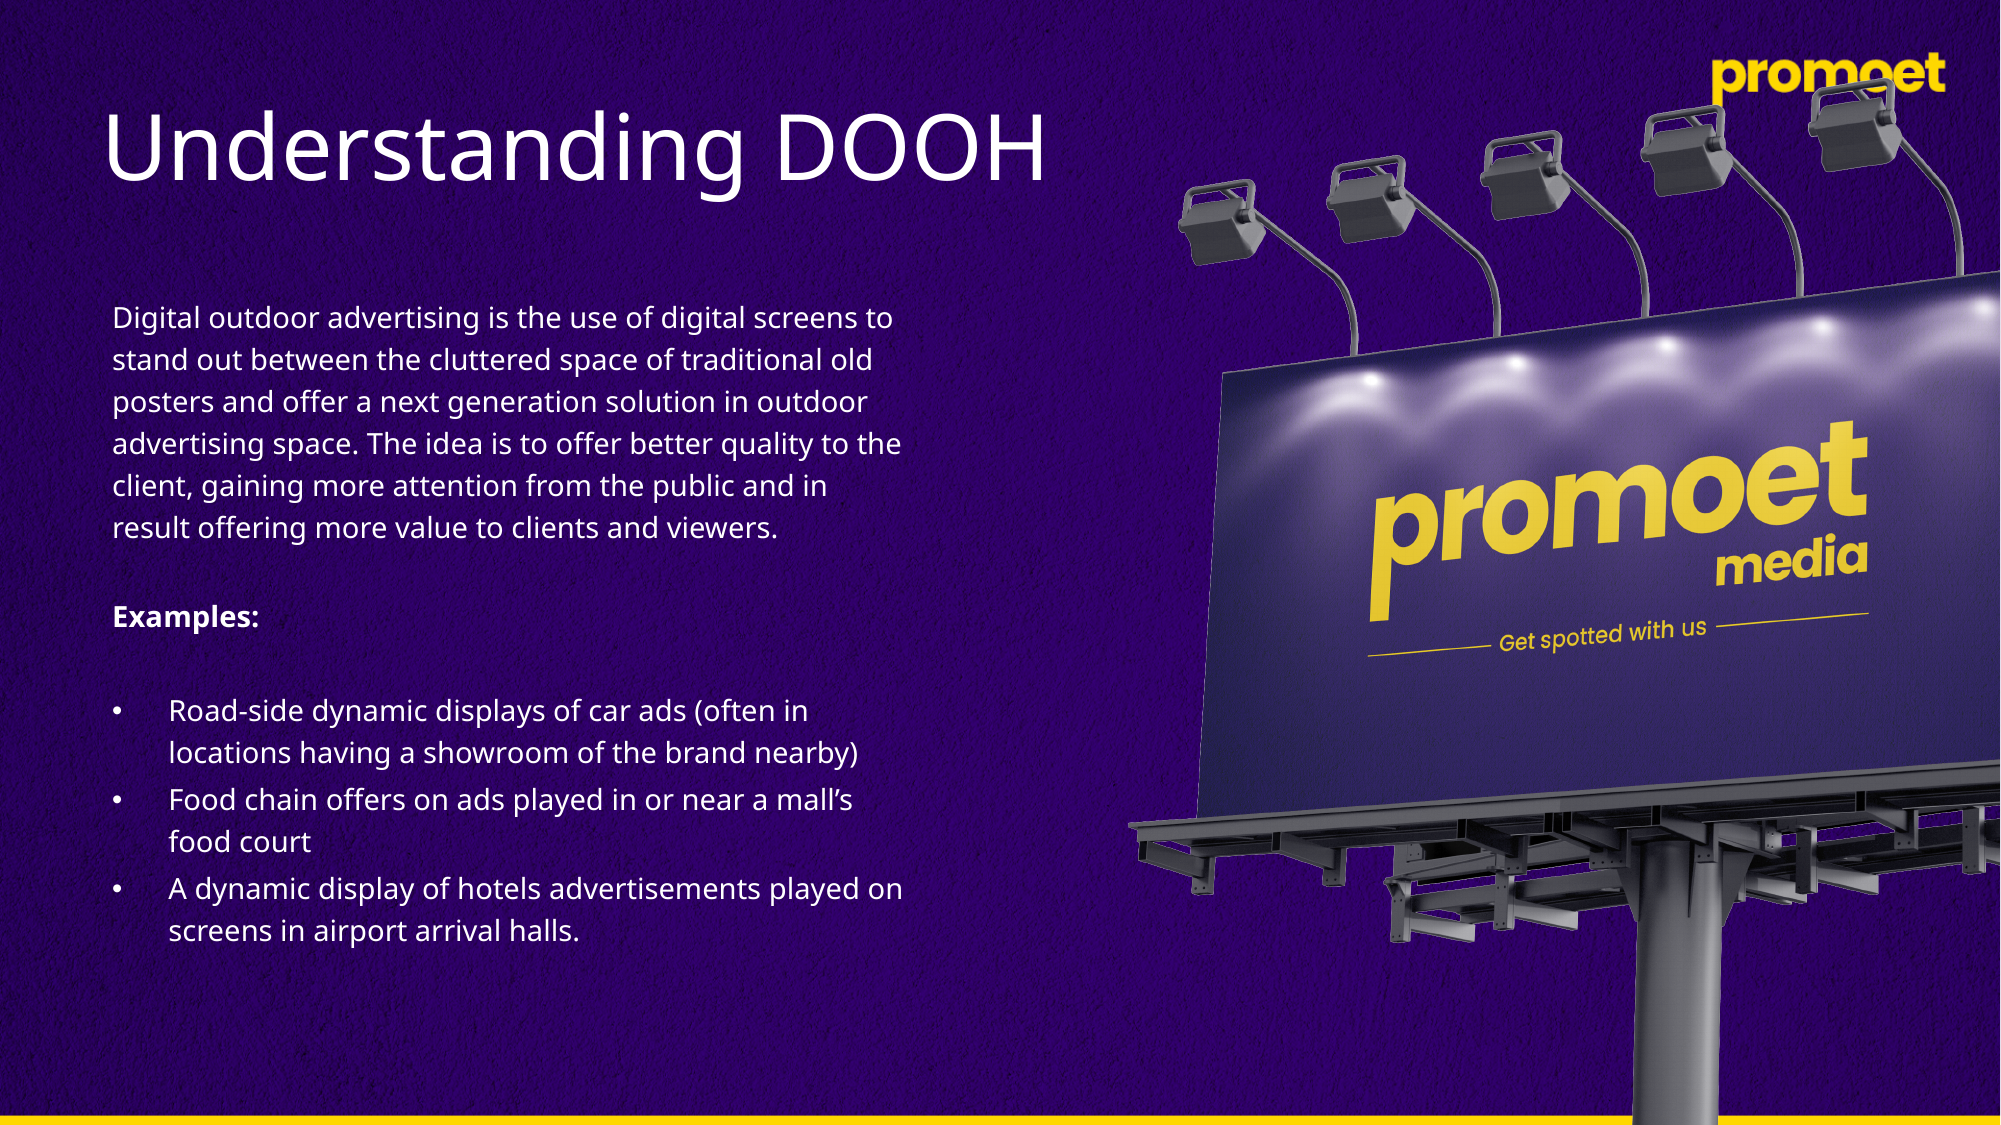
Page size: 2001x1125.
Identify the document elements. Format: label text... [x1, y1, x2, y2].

subtitle Digital outdoor advertising is the use of digital screens to stand out between the cluttered space of traditional old posters and offer a next generation solution in outdoor advertising space. The idea is to offer better quality to the client, gaining more attention from the public and in result offering more value to clients and viewers. Examples: Road-side dynamic displays of car ads (often in locations having a showroom of the brand nearby) Food chain offers on ads played in or near a mall’s food court A dynamic display of hotels advertisements played on screens in airport arrival halls. [97, 208, 887, 1042]
picture [0, 0, 2001, 1125]
title Understanding DOOH [86, 53, 887, 208]
